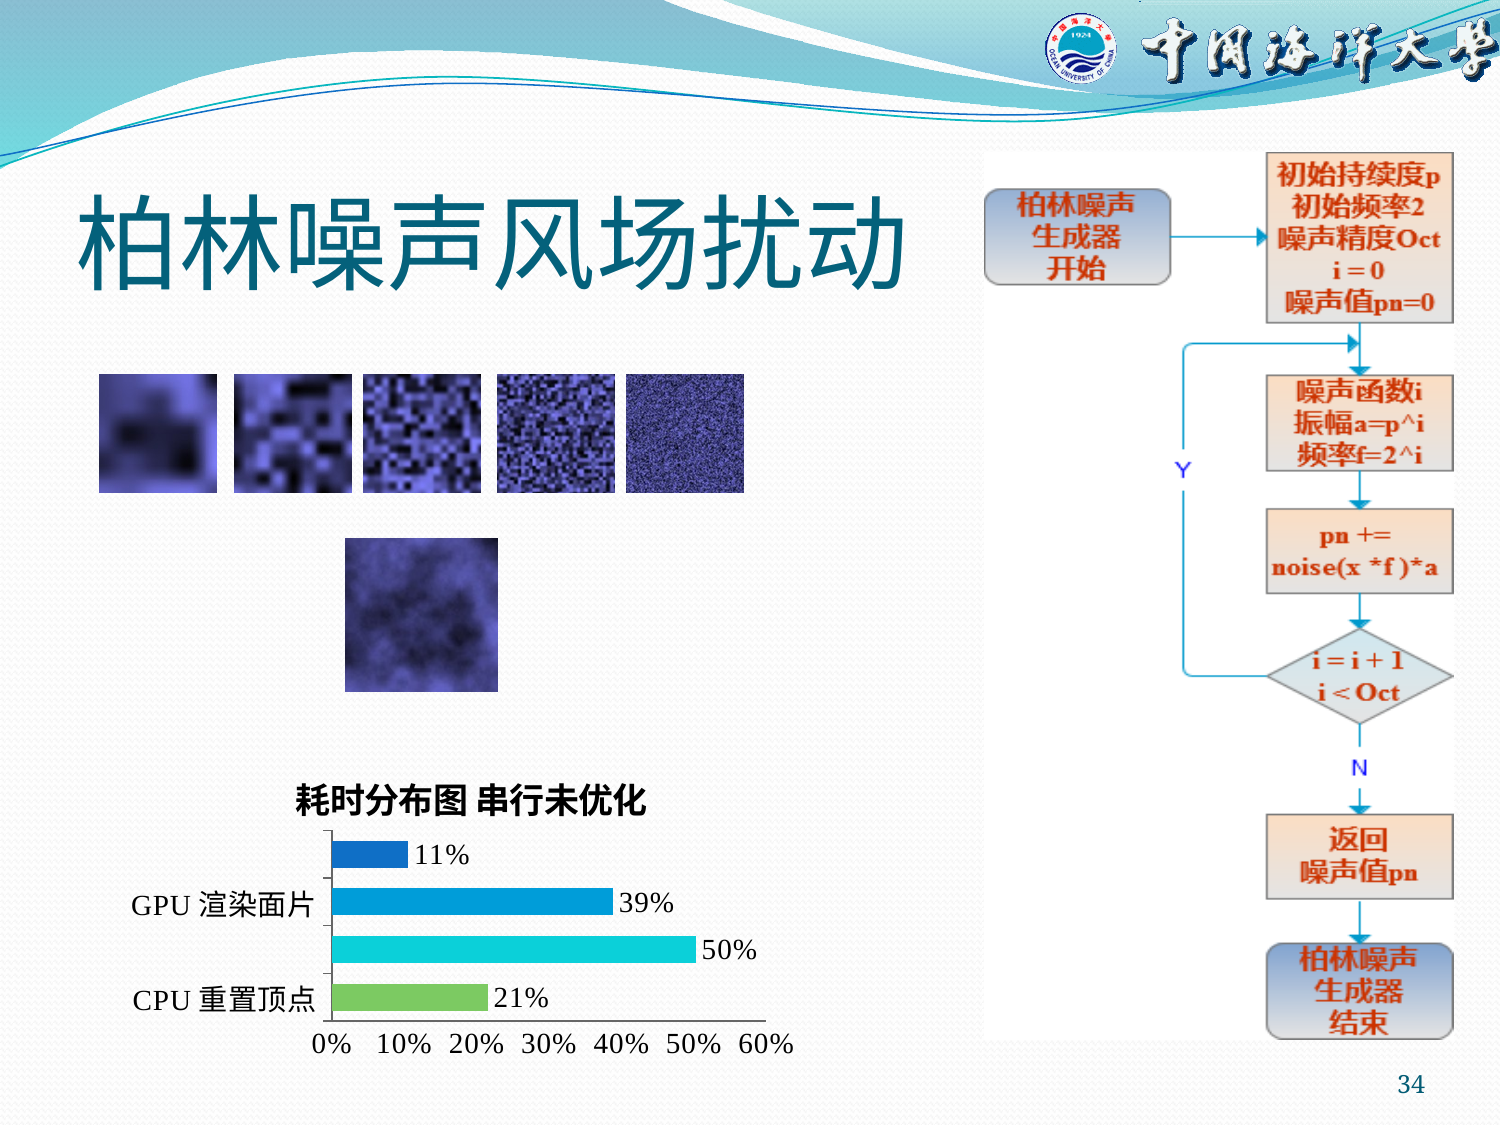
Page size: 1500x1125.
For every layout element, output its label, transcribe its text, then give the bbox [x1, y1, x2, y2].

picture [98, 374, 217, 493]
title 柏林噪声风场扰动 [75, 115, 1425, 303]
picture [1045, 1, 1500, 88]
picture [497, 374, 615, 493]
picture [984, 152, 1454, 1040]
picture [362, 374, 481, 493]
slide_number 34 [1299, 1051, 1425, 1103]
picture [234, 374, 352, 493]
picture [626, 374, 744, 493]
picture [344, 538, 498, 692]
chart [116, 737, 809, 1067]
